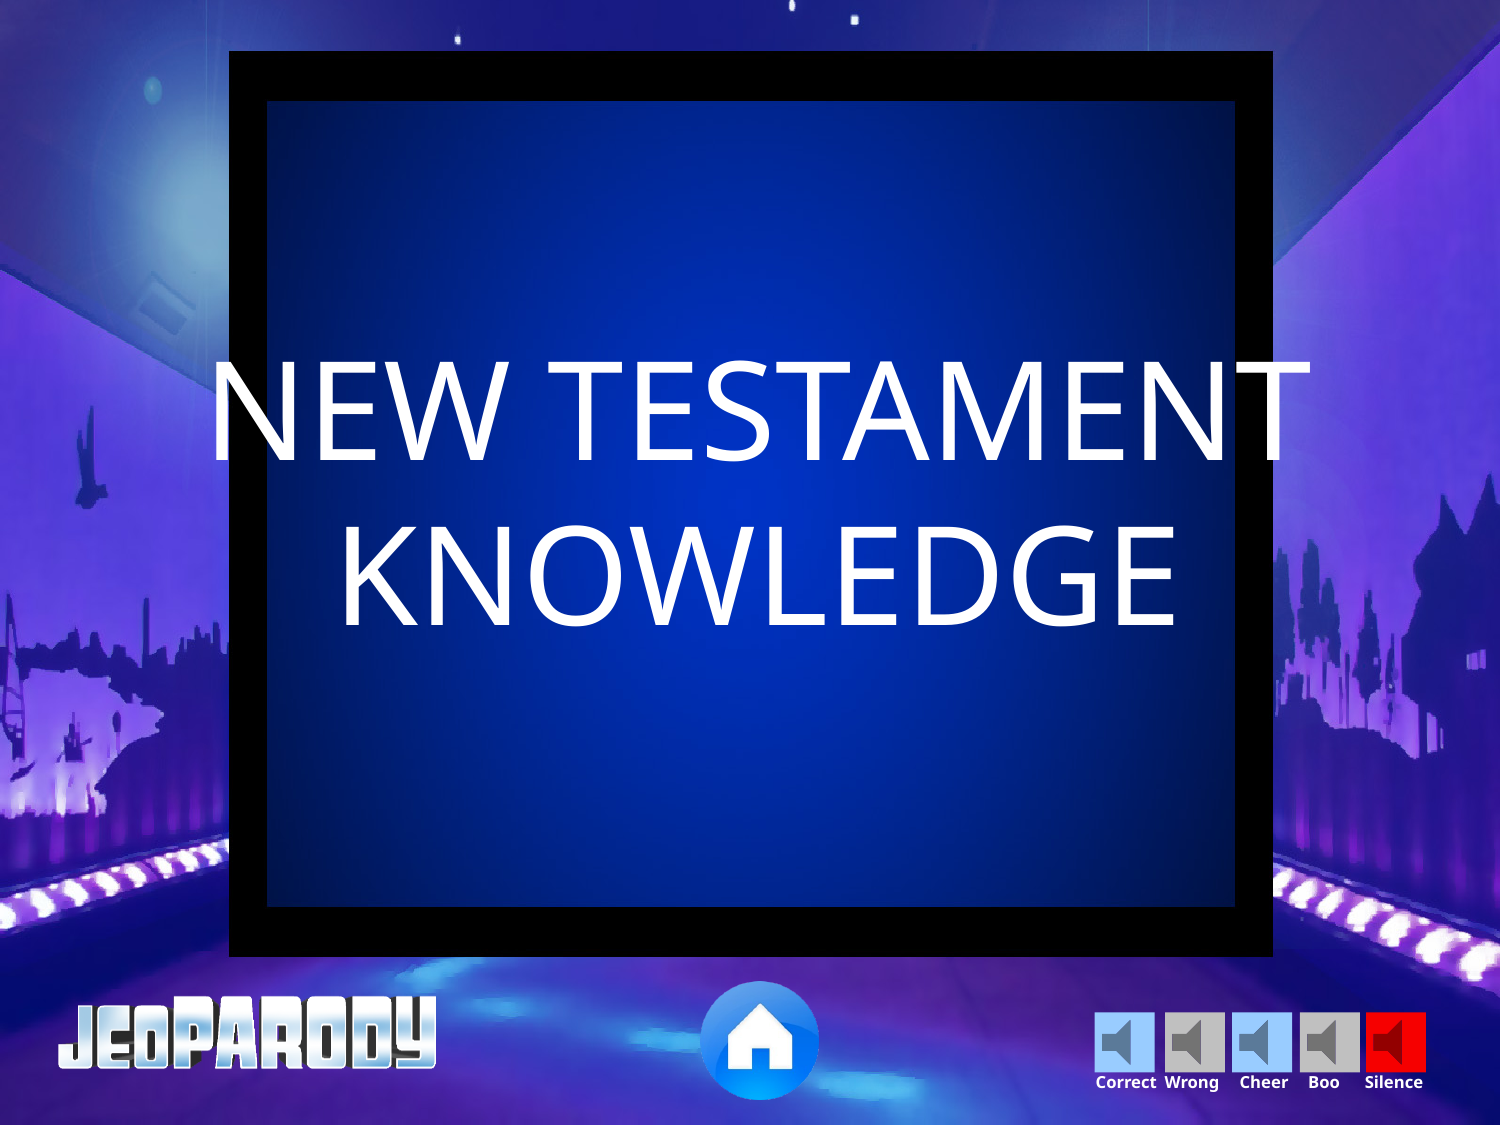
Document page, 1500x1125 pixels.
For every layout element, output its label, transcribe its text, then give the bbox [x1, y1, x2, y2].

picture [0, 0, 1500, 1125]
text_box NEW TESTAMENT KNOWLEDGE [137, 316, 1379, 661]
